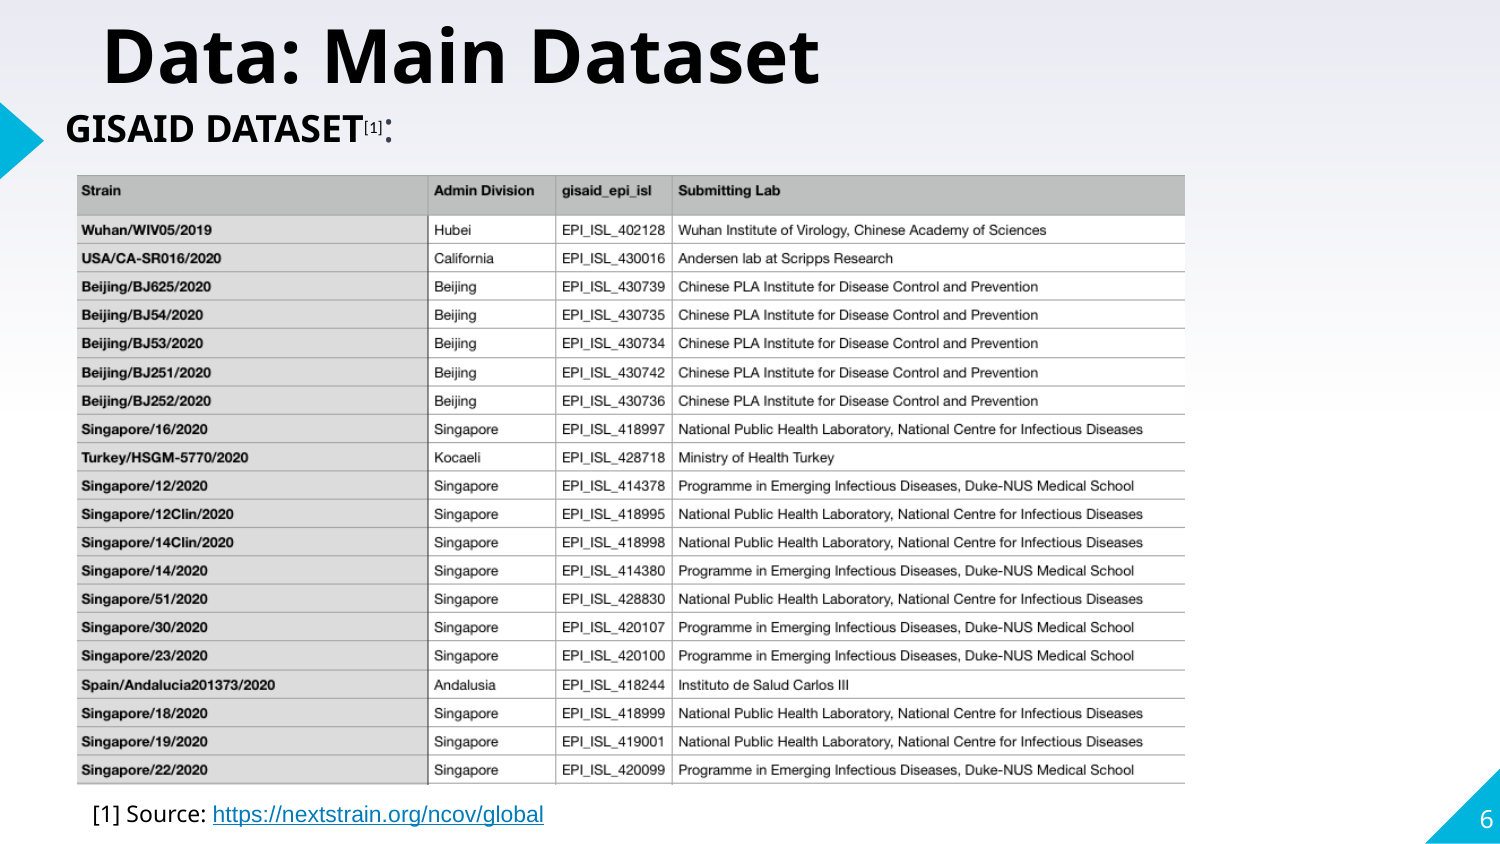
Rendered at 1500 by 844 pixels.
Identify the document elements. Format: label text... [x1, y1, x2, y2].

title Data: Main Dataset [101, 25, 1363, 114]
picture [77, 175, 1185, 786]
text_box [1] Source: https://nextstrain.org/ncov/global [77, 792, 840, 819]
slide_number ‹#› [1418, 760, 1494, 838]
list GISAID DATASET[1]: [64, 100, 1327, 189]
